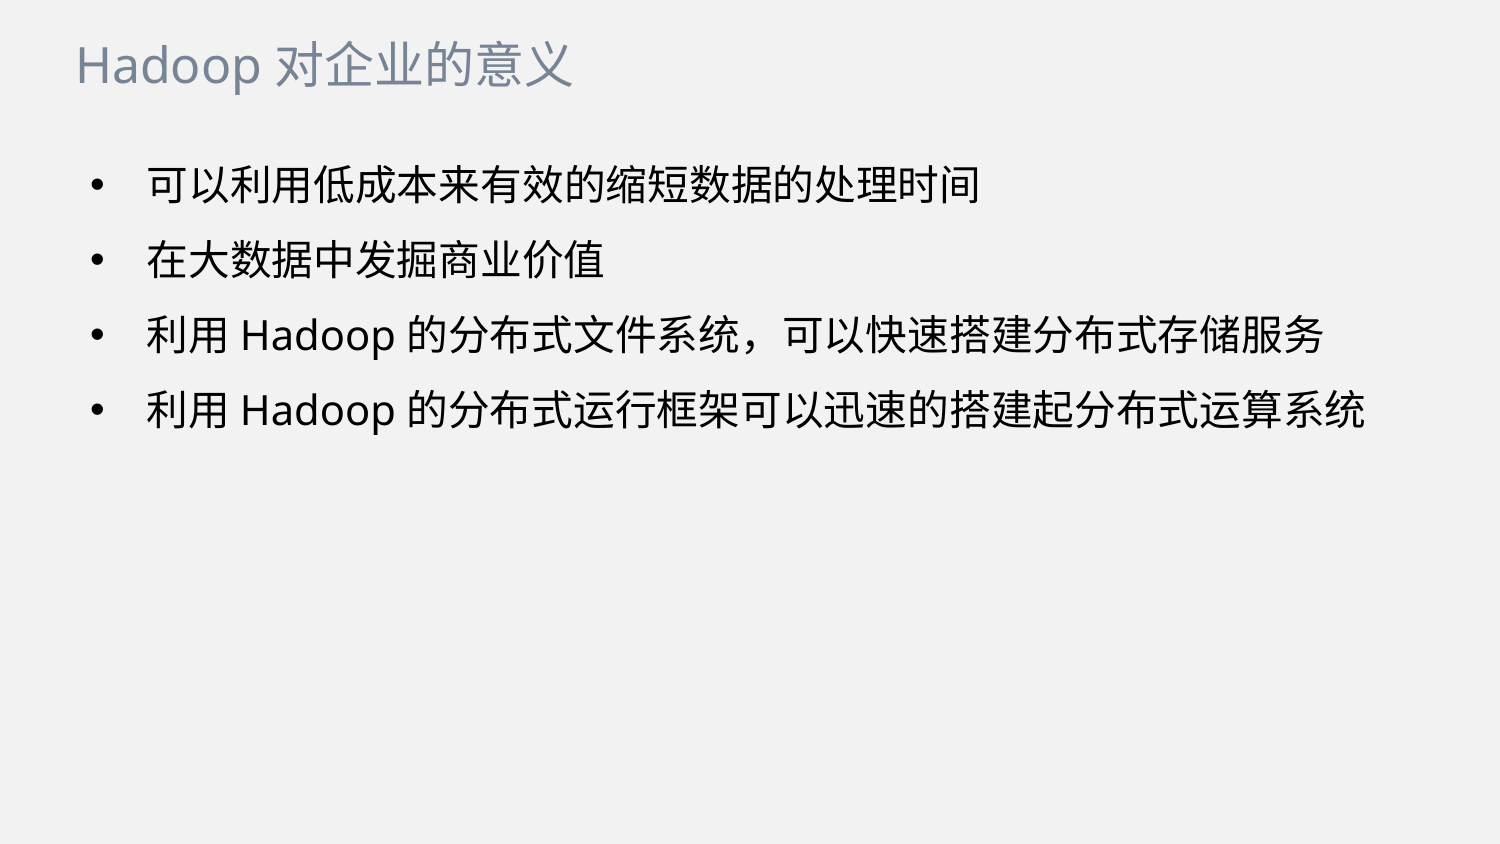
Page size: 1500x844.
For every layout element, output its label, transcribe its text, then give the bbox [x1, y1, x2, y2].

text_box Hadoop对企业的意义 [75, 32, 644, 95]
text_box [75, 395, 639, 469]
list 可以利用低成本来有效的缩短数据的处理时间 在大数据中发掘商业价值 利用Hadoop的分布式文件系统，可以快速搭建分布式存储服务 利用Hadoop的分布式运行框架可以迅速的搭建起分布式运算系统 [75, 126, 1426, 682]
